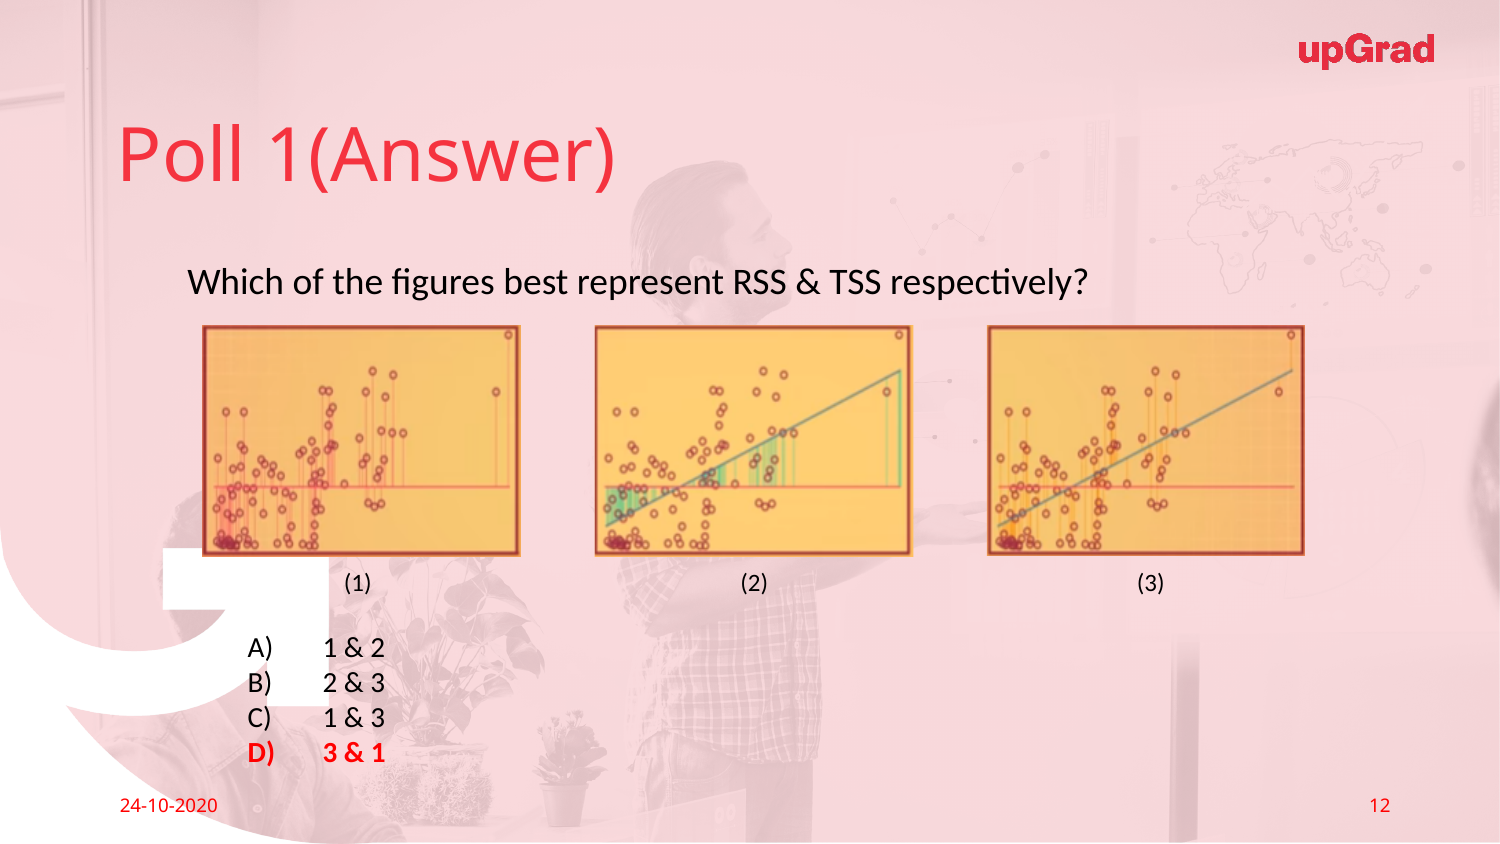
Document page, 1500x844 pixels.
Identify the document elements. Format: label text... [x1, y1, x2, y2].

text_box 24-10-2020 [104, 782, 443, 827]
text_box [157, 249, 1305, 778]
picture [1299, 33, 1434, 70]
text_box 12 [1068, 782, 1406, 828]
text_box Poll 1(Answer) [105, 102, 1007, 212]
text_box [0, 0, 1500, 844]
